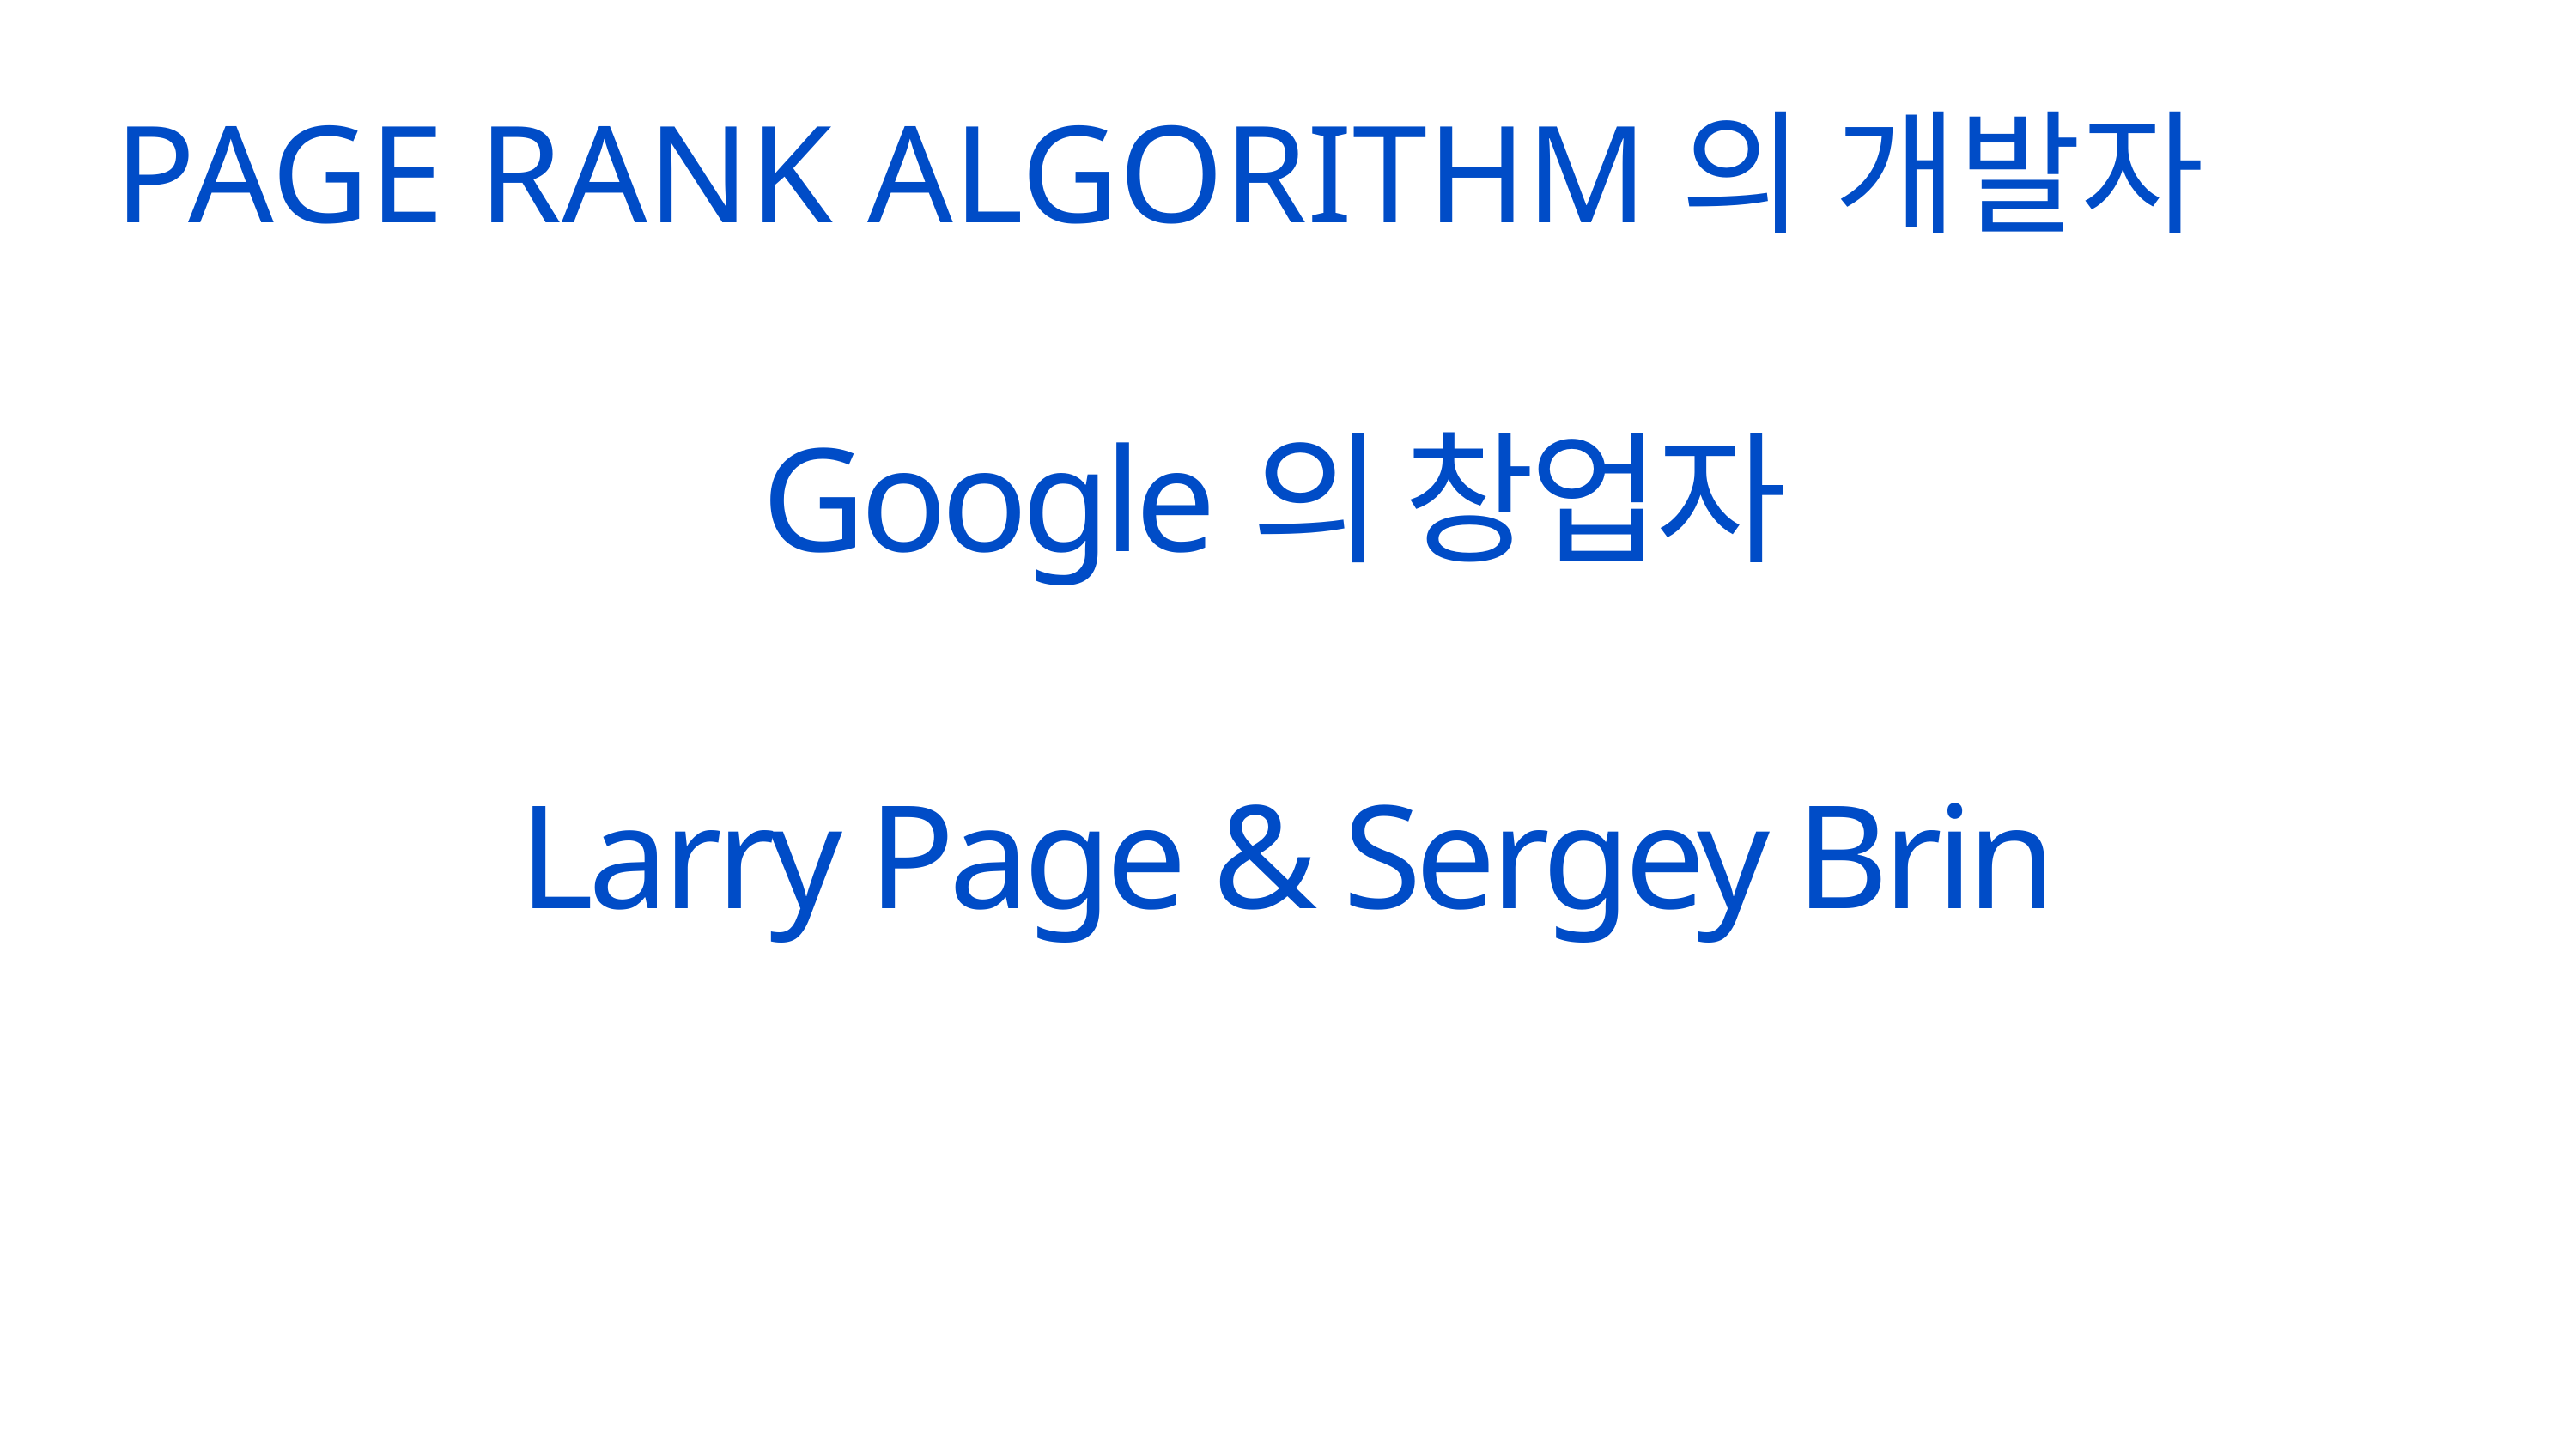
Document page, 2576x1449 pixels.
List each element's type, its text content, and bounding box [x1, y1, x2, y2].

text_box Google의 창업자 [744, 437, 1832, 581]
text_box Larry Page & Sergey Brin [503, 794, 2073, 938]
text_box PAGE RANK ALGORITHM의 개발자 [114, 115, 2432, 250]
